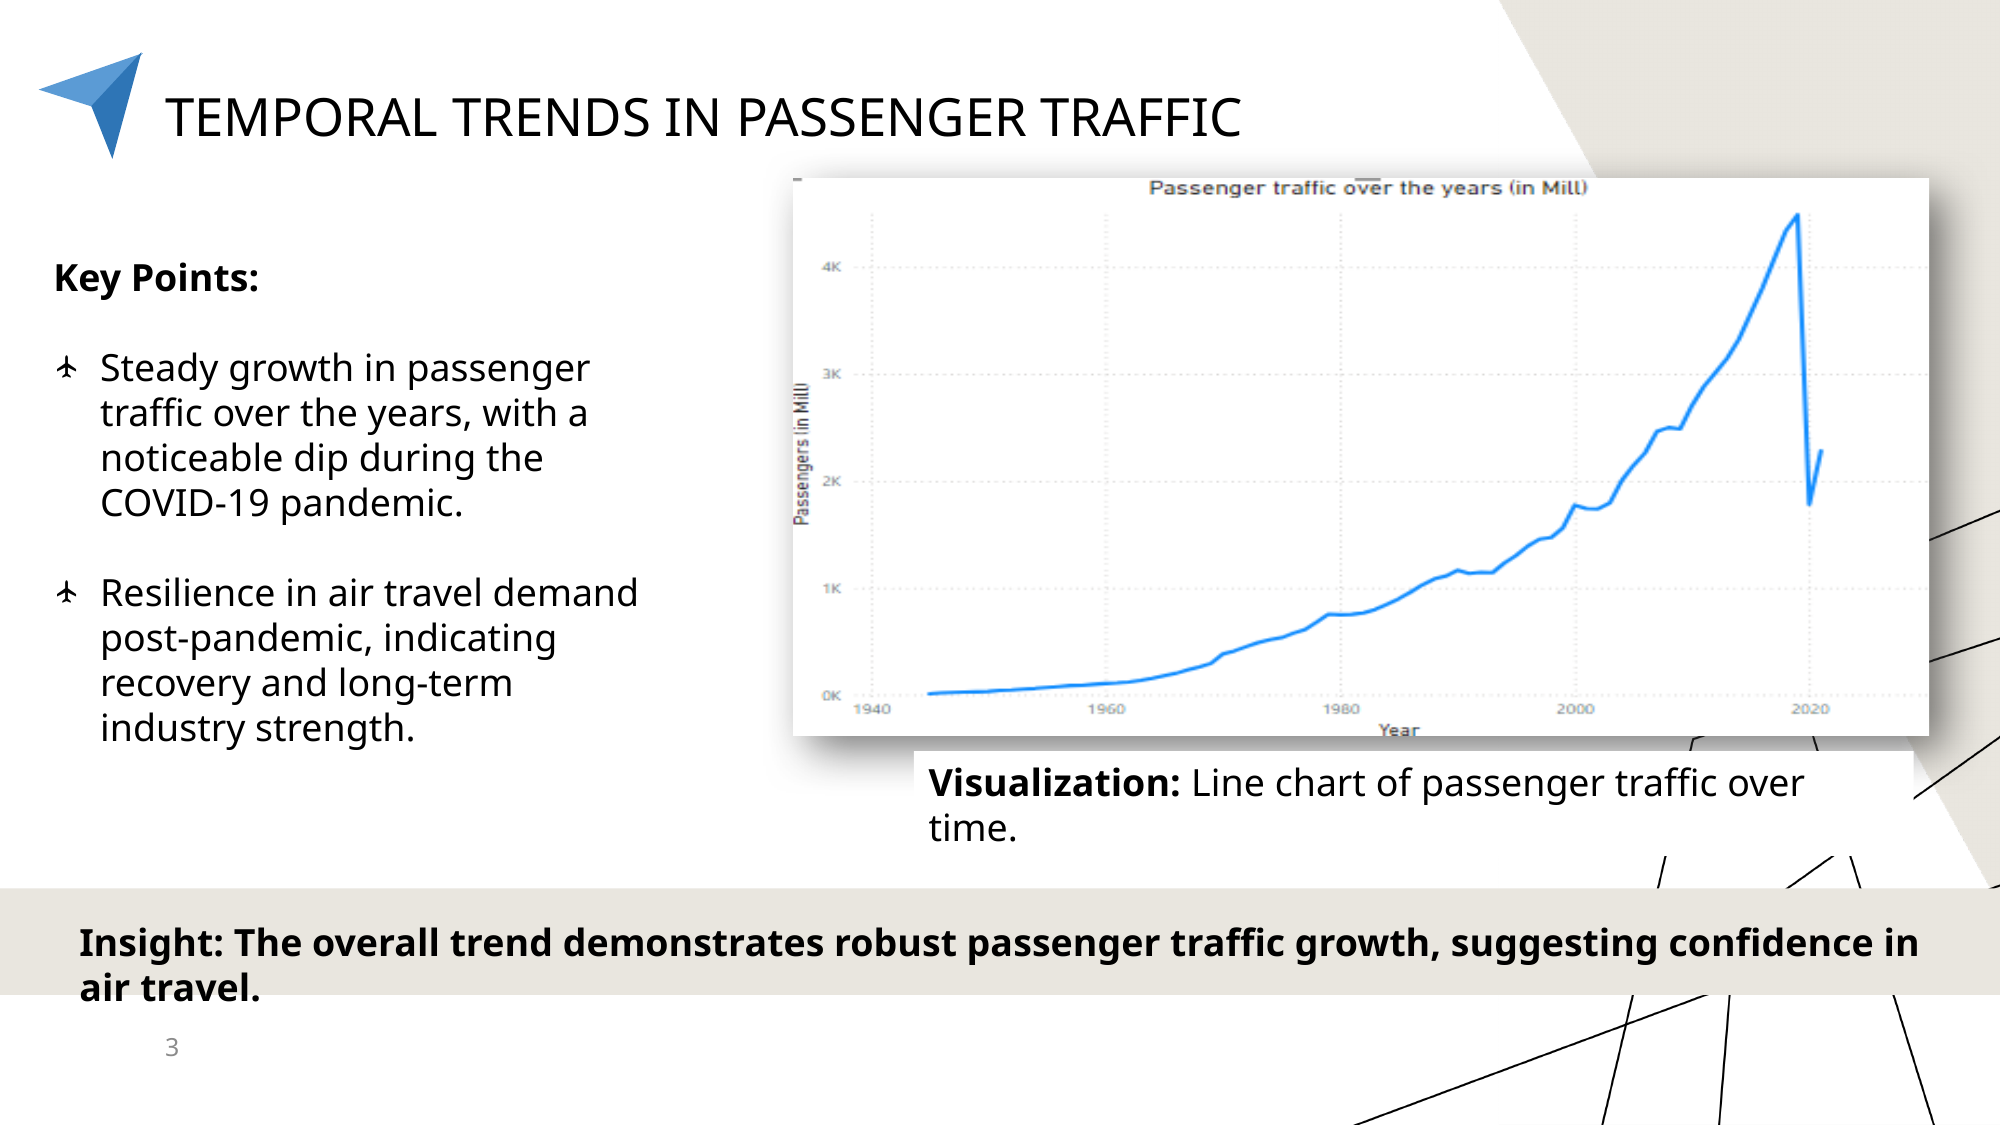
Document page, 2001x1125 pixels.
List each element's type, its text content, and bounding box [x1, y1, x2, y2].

text_box Insight: The overall trend demonstrates robust passenger traffic growth, suggesting confidence in air travel. [64, 911, 1970, 1017]
picture [793, 0, 2000, 887]
title Temporal Trends in Passenger Traffic [150, 82, 1402, 156]
picture [1281, 996, 2000, 1125]
slide_number 3 [150, 1024, 254, 1074]
text_box [0, 887, 2000, 996]
text_box Key Points: Steady growth in passenger traffic over the years, with a noticeable dip during the COVID-19 pandemic. Resilience in air travel demand post-pandemic, indicating recovery and long-term industry strength. [38, 246, 656, 757]
picture [53, 578, 80, 605]
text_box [43, 43, 174, 134]
picture [53, 353, 80, 380]
text_box Visualization: Line chart of passenger traffic over time. [913, 751, 1914, 856]
